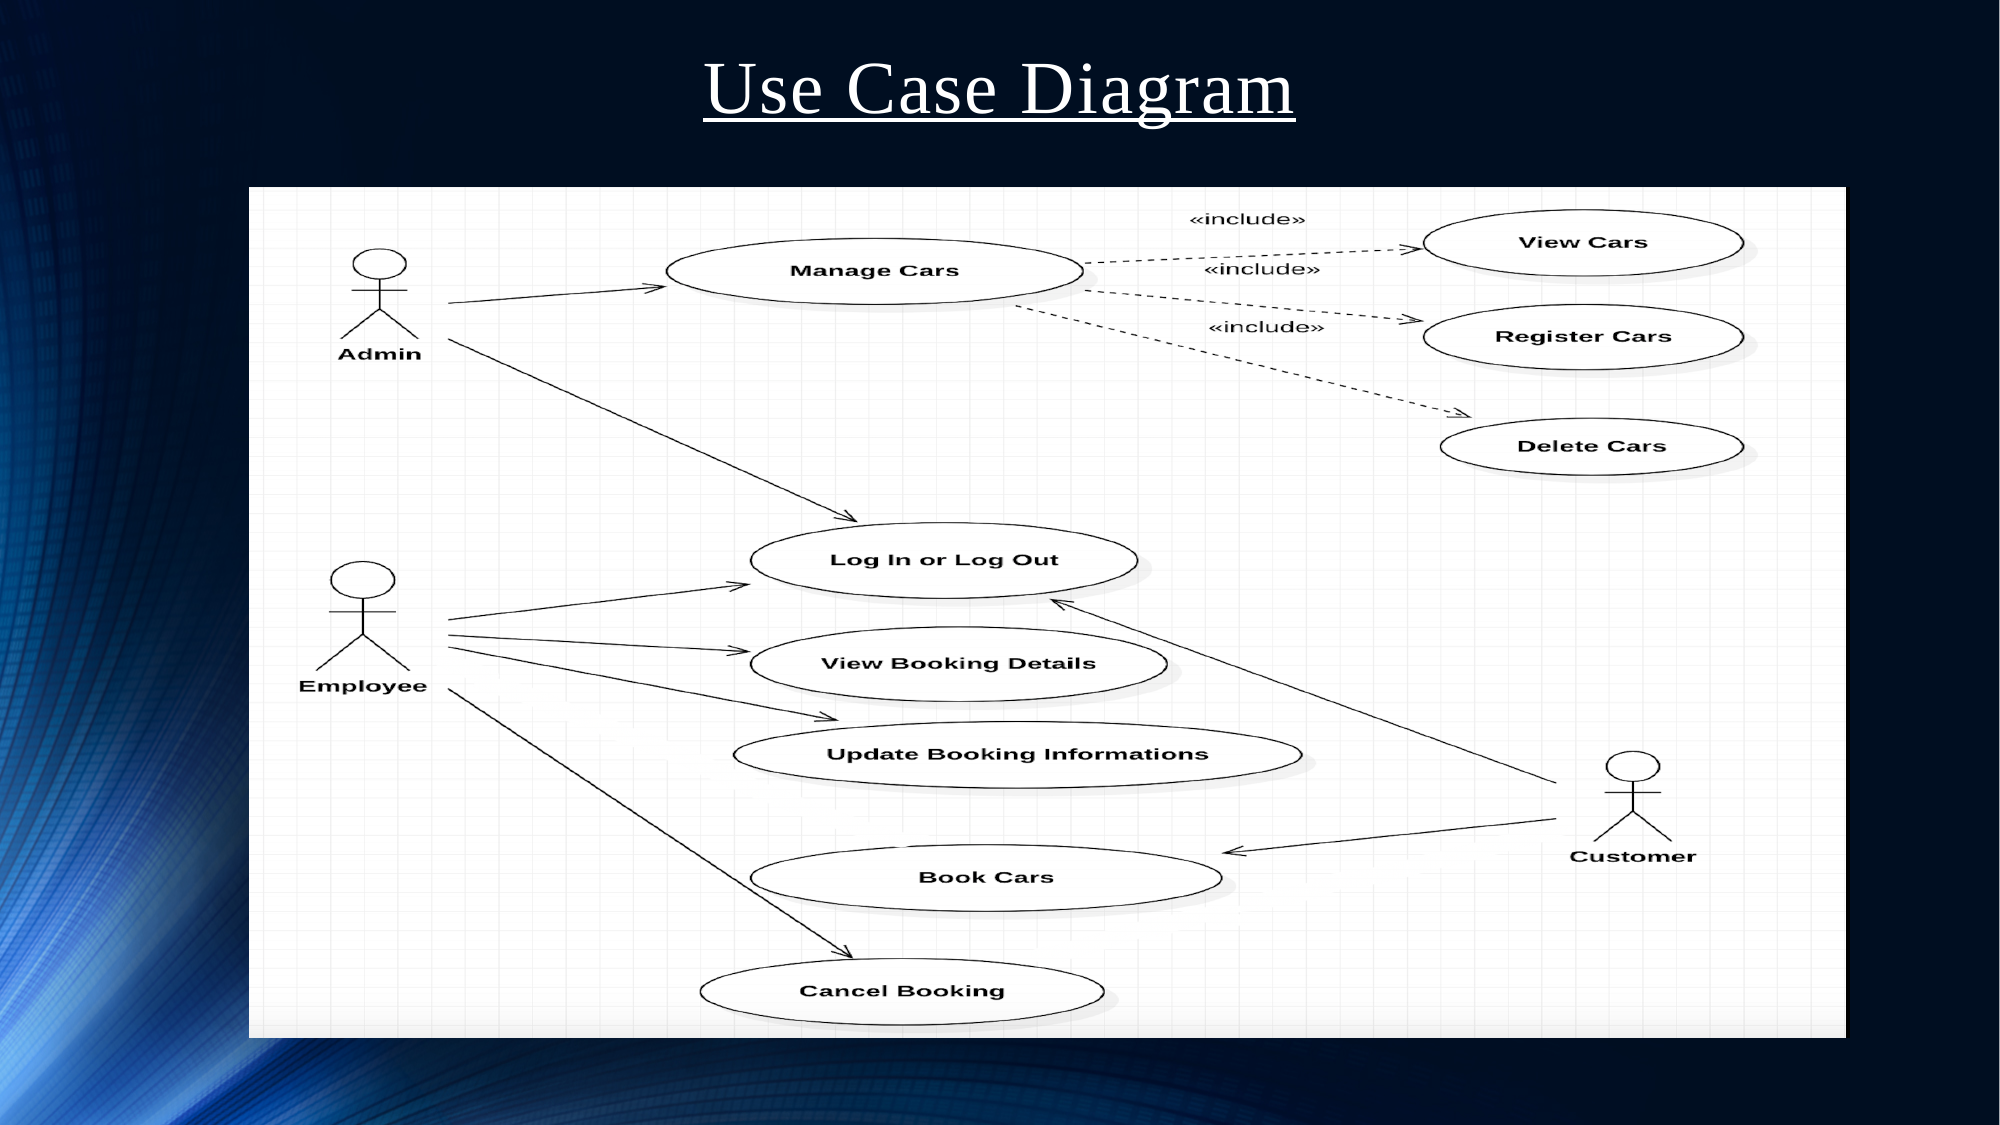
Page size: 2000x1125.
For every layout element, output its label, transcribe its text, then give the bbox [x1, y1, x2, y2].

title Use Case Diagram [249, 0, 1750, 138]
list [249, 187, 1850, 1038]
picture [0, 0, 2000, 1125]
